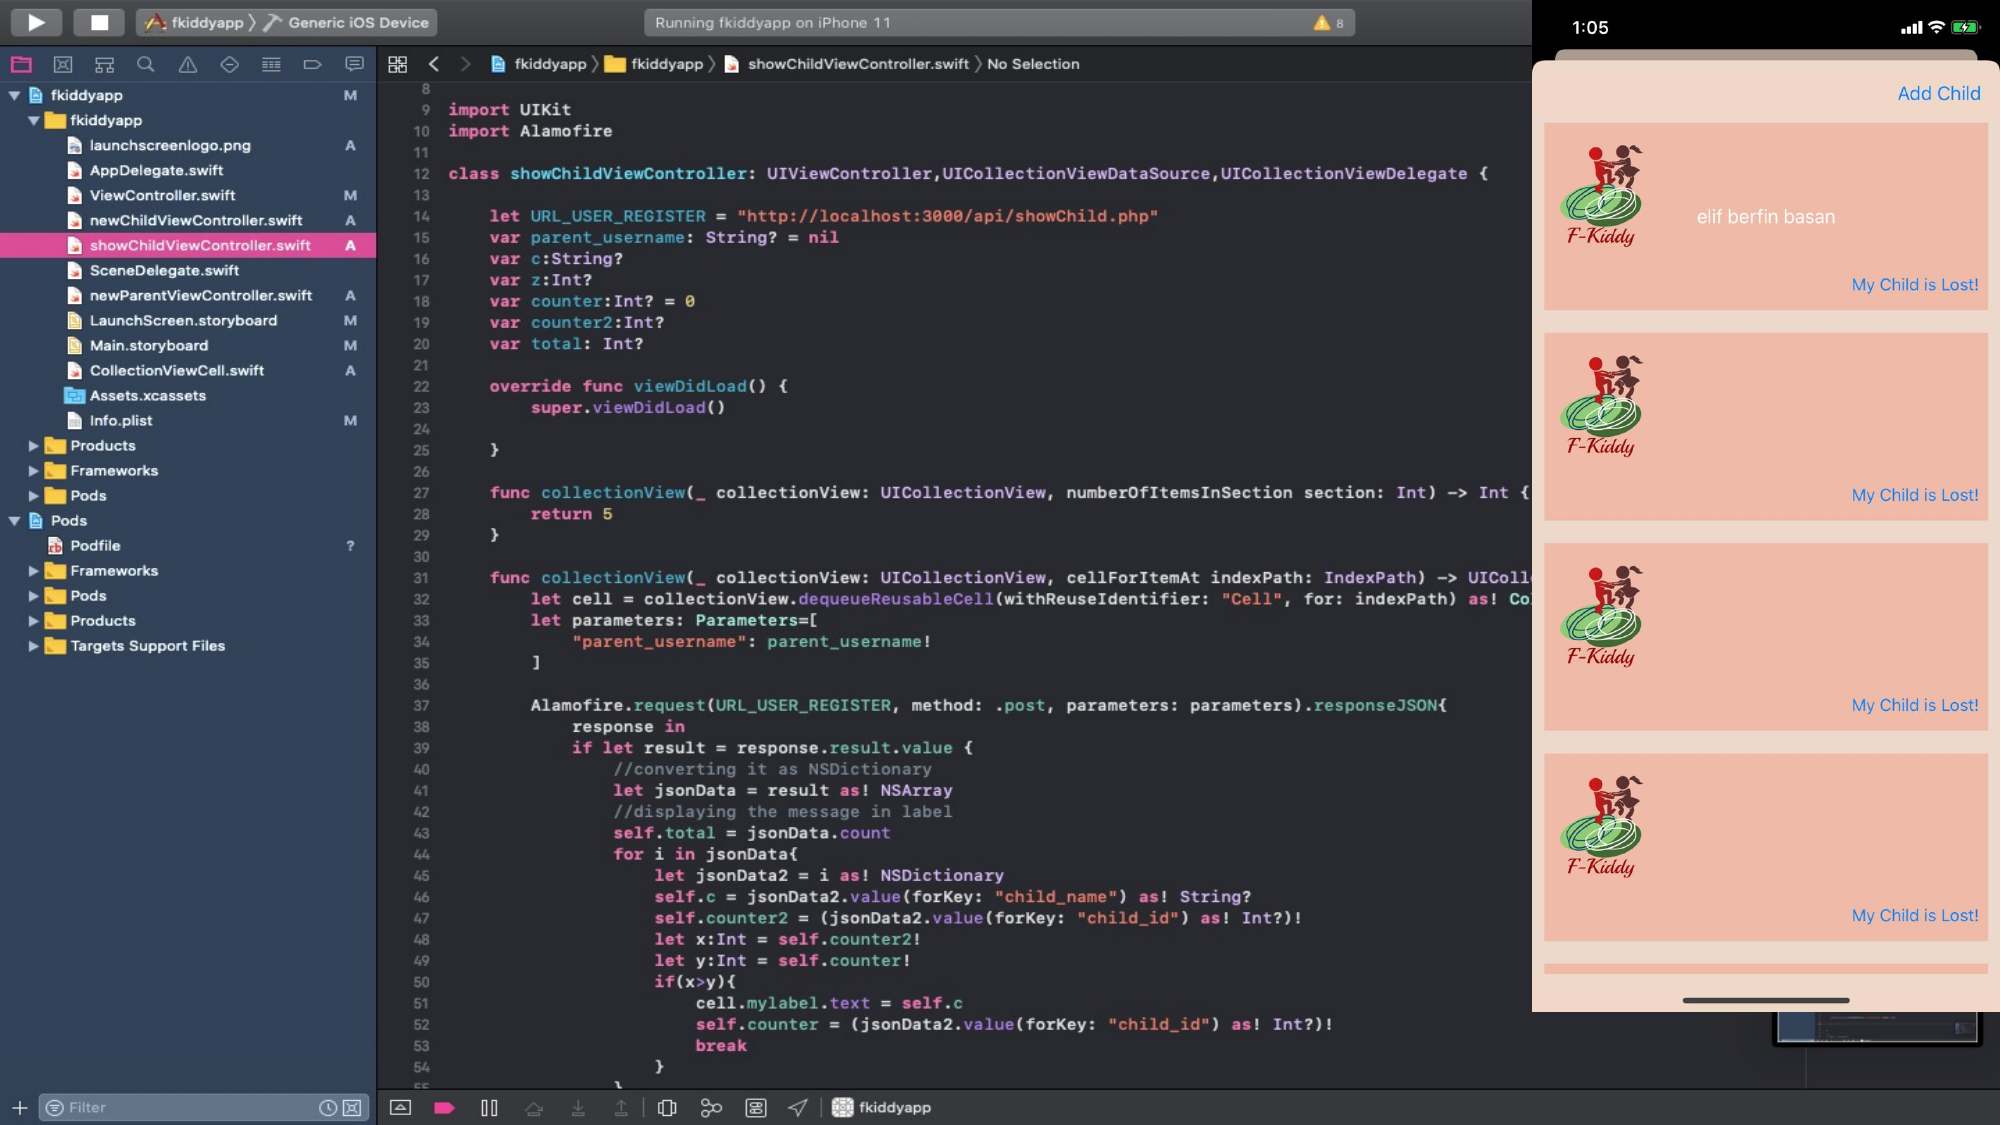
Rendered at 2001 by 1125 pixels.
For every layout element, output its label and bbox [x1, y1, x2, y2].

picture [1532, 0, 2000, 1013]
list [0, 0, 2000, 1125]
